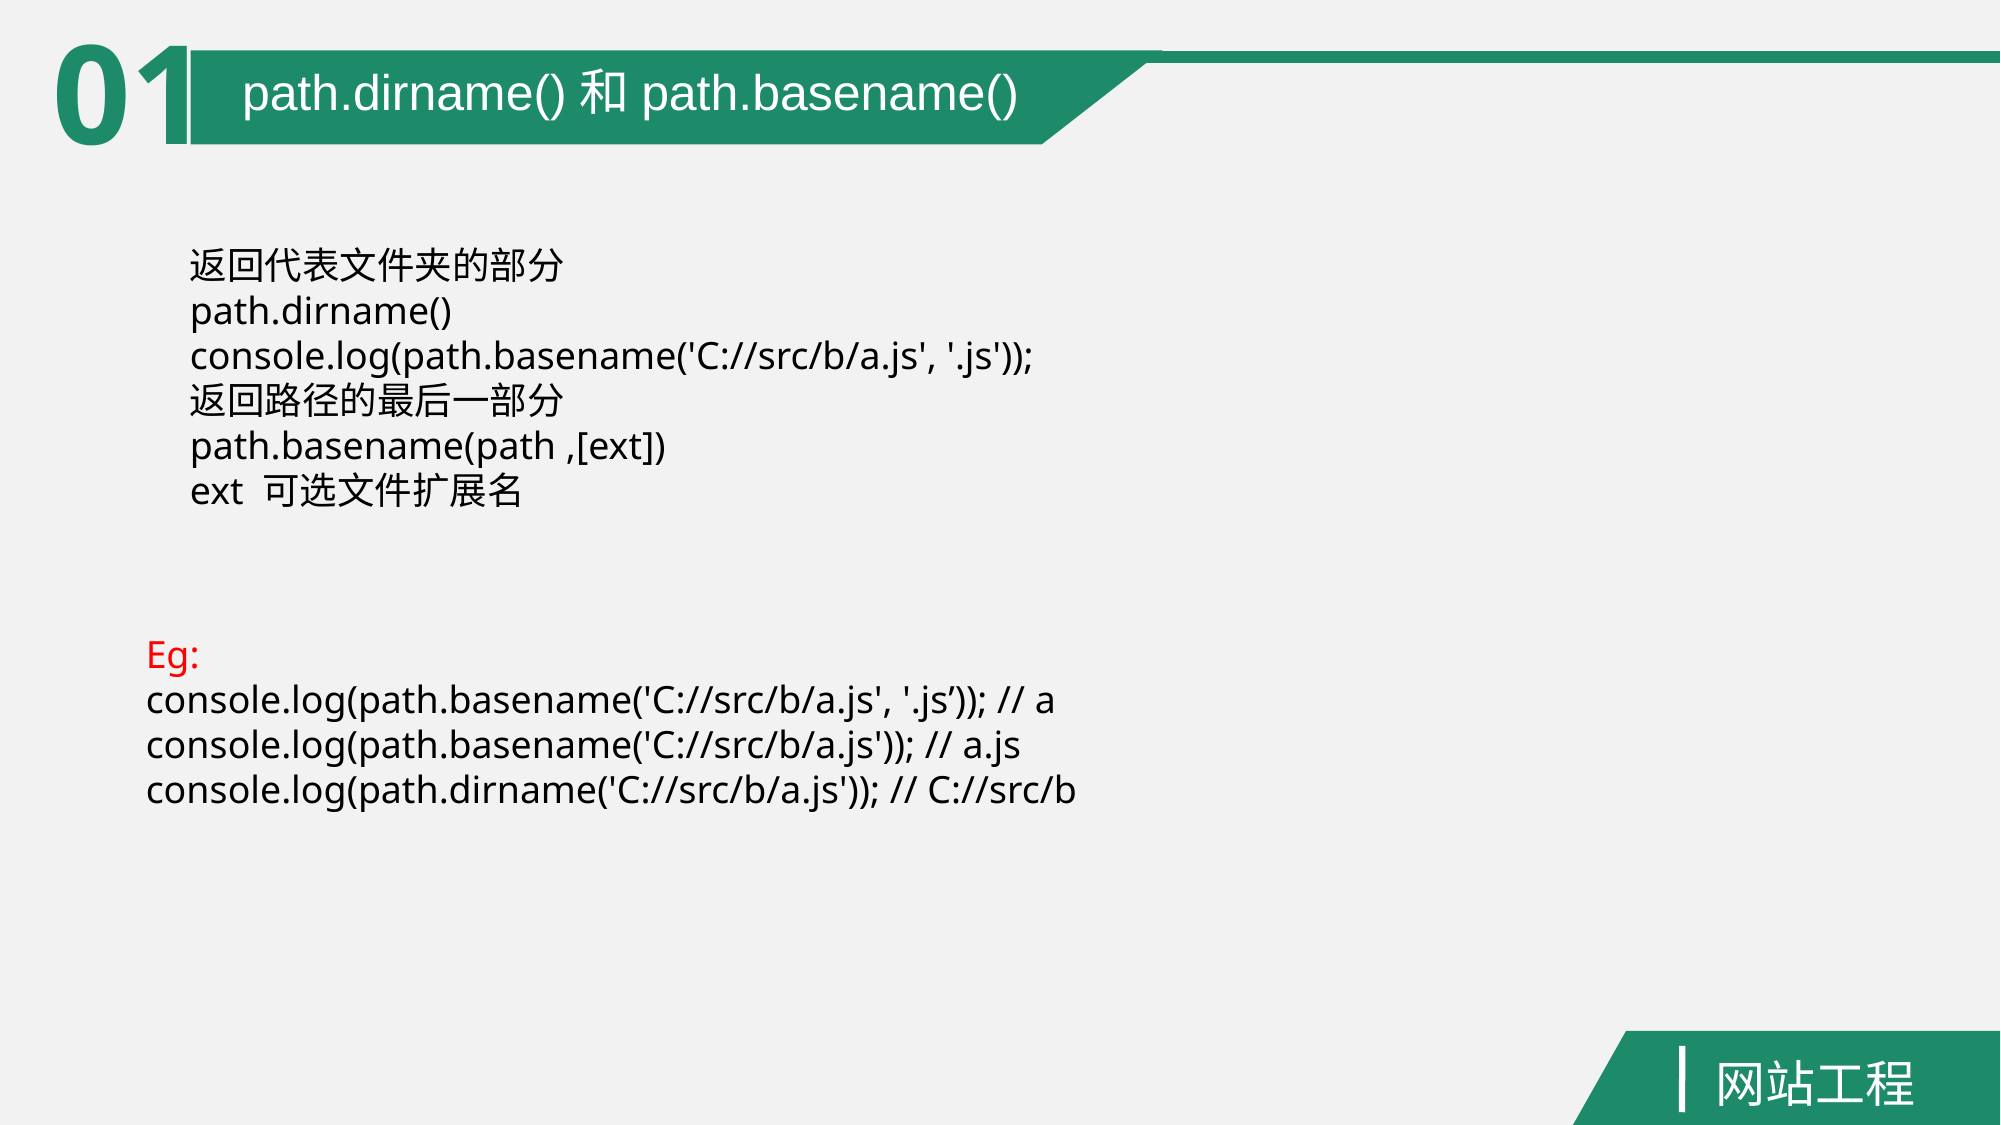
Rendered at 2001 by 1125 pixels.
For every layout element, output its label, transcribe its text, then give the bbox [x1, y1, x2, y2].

text_box 返回代表文件夹的部分 path.dirname() console.log(path.basename('C://src/b/a.js', '.js')); 返回路径的最后一部分 path.basename(path ,[ext]) ext 可选文件扩展名 [175, 234, 1568, 520]
text_box 01 [37, 0, 276, 180]
text_box Eg: console.log(path.basename('C://src/b/a.js', '.js’)); // a console.log(path.basename('C://src/b/a.js')); // a.js console.log(path.dirname('C://src/b/a.js')); // C://src/b [131, 623, 1093, 864]
text_box path.dirname()和path.basename() [227, 53, 1255, 188]
